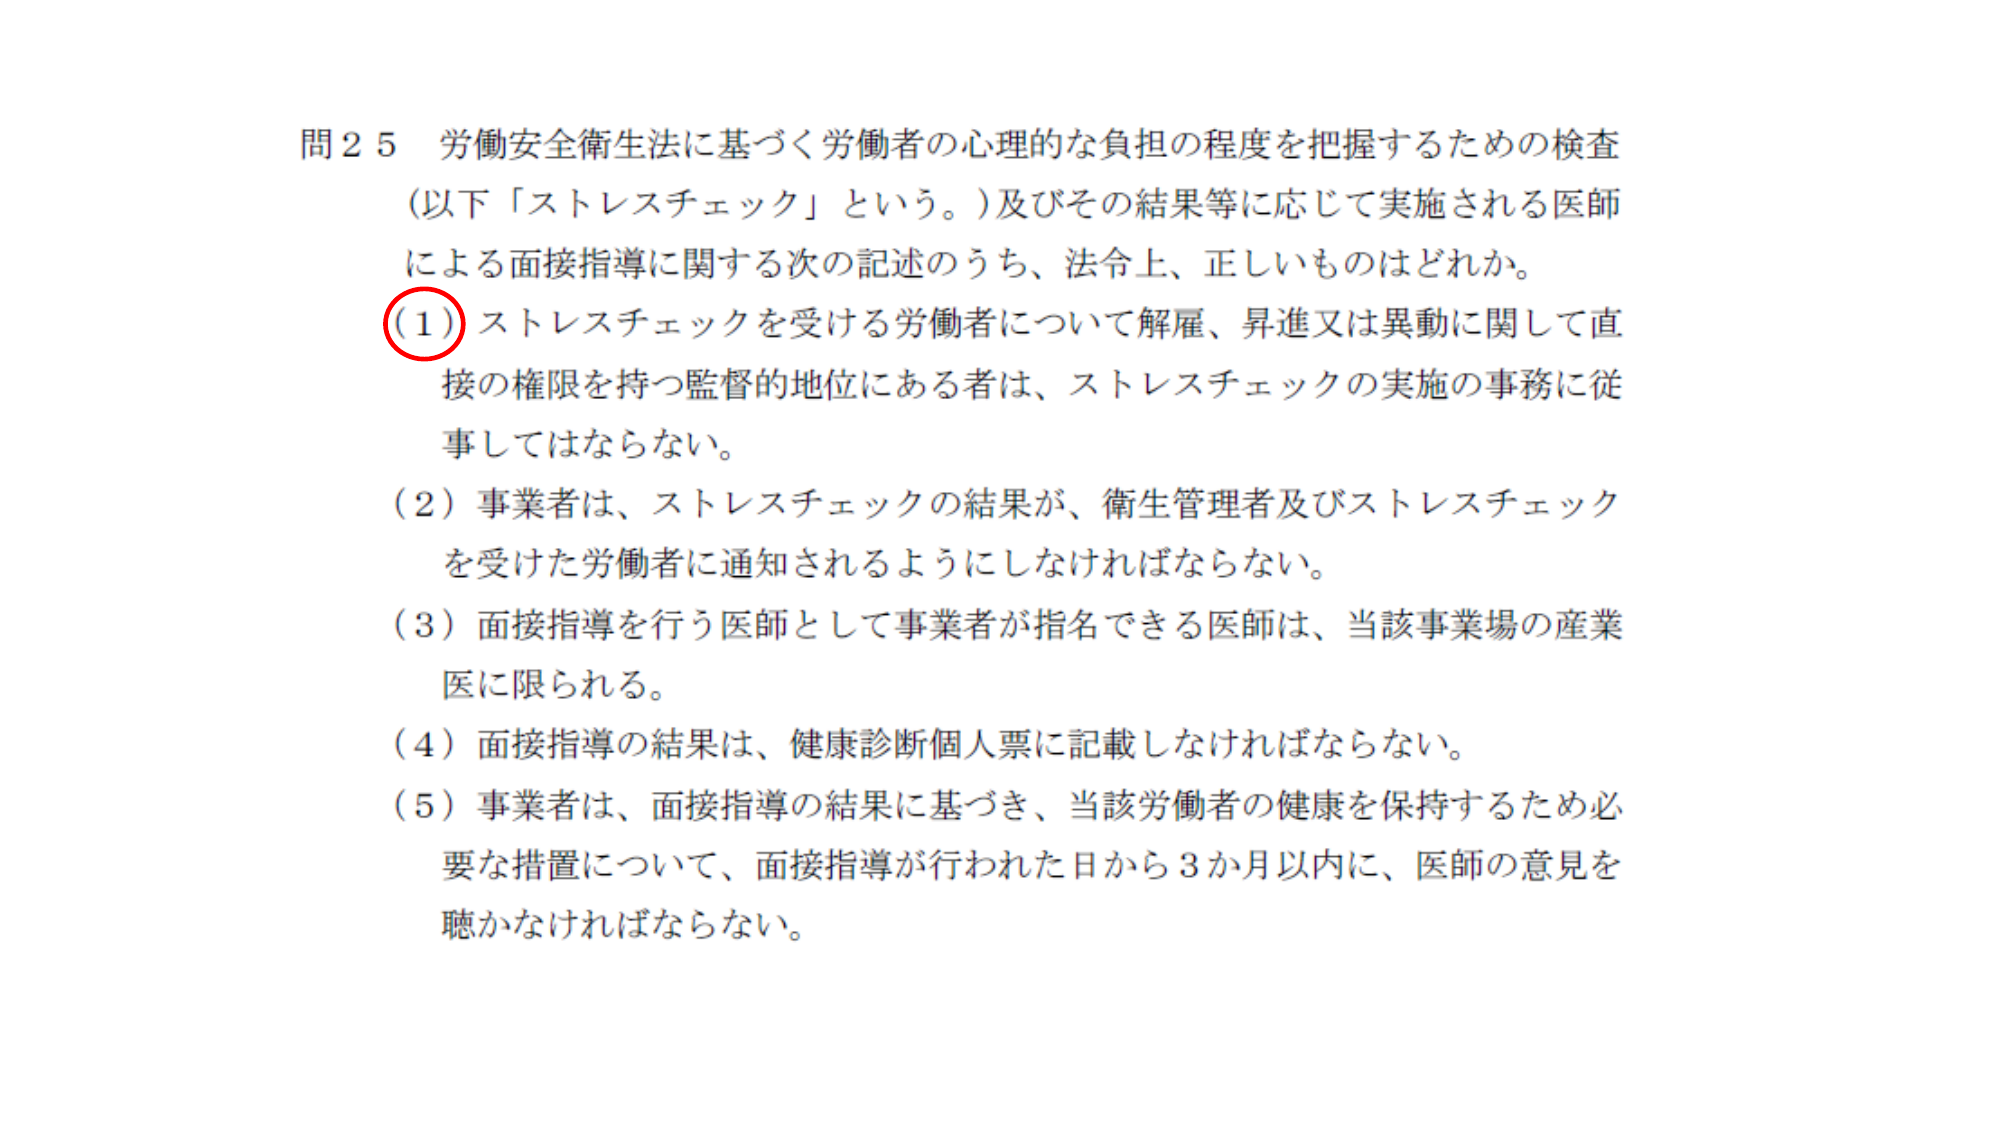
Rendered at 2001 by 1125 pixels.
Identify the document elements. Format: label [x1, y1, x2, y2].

picture [289, 119, 1633, 959]
